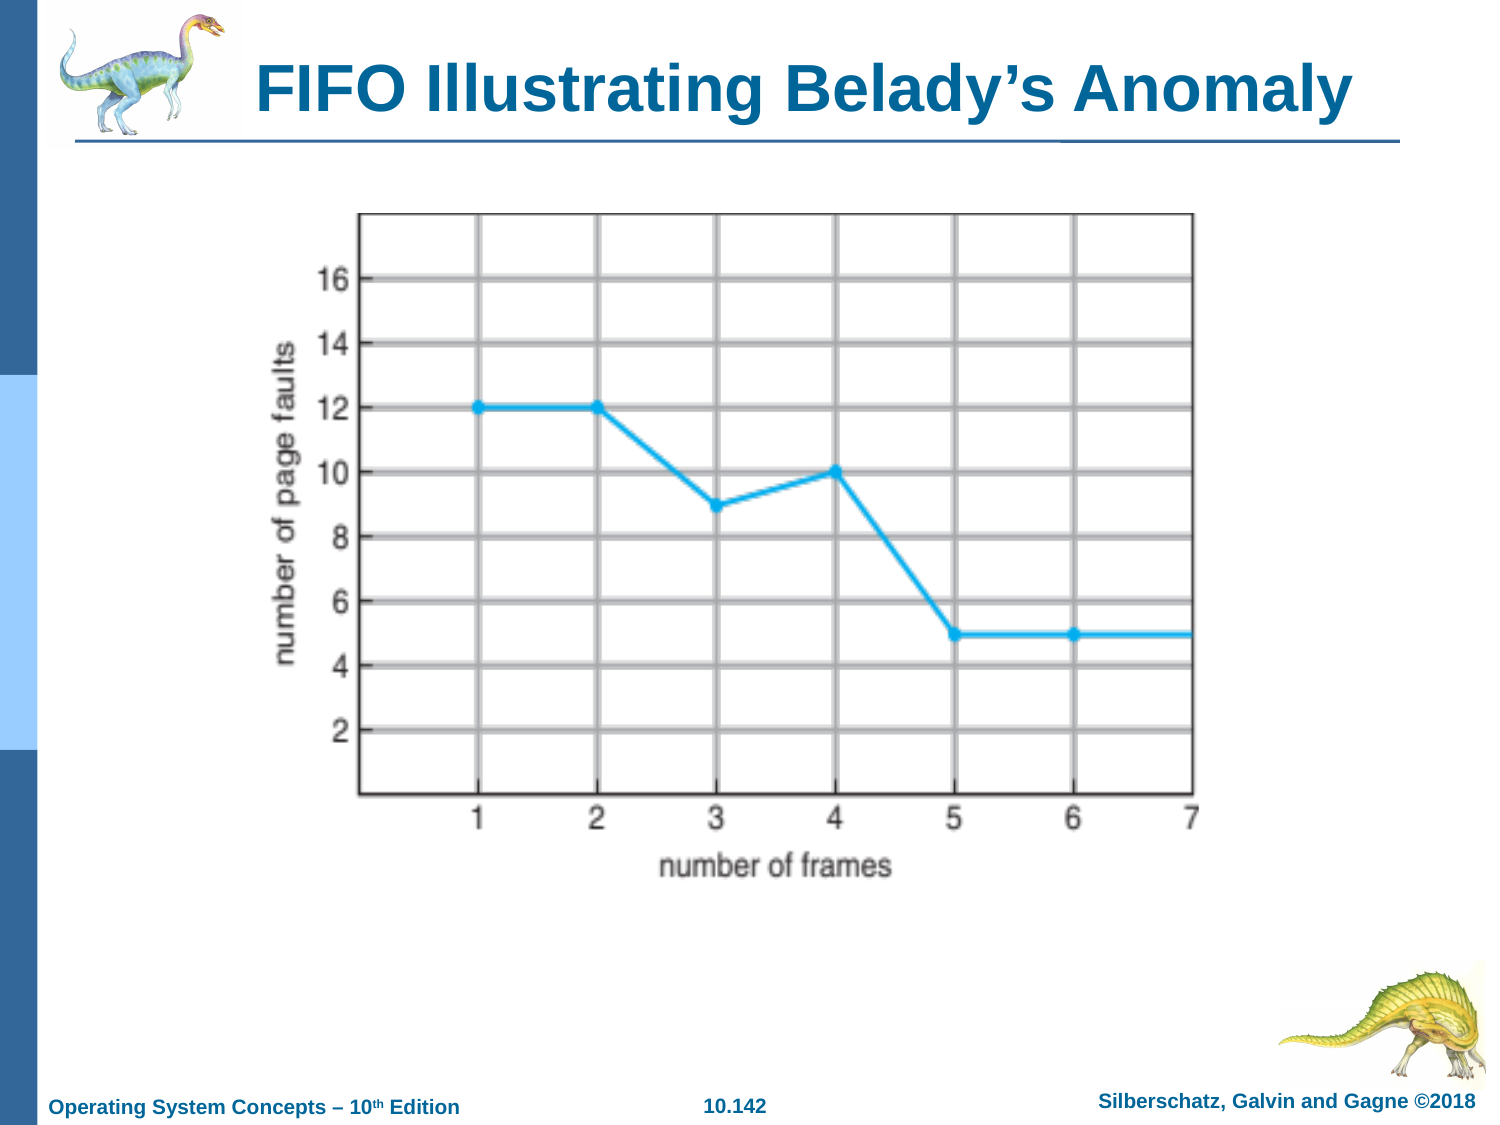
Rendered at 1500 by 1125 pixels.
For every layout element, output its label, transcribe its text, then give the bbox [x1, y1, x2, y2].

picture [1275, 959, 1486, 1090]
title FIFO Illustrating Belady’s Anomaly [170, 38, 1439, 133]
picture [267, 213, 1200, 881]
picture [46, 0, 243, 149]
